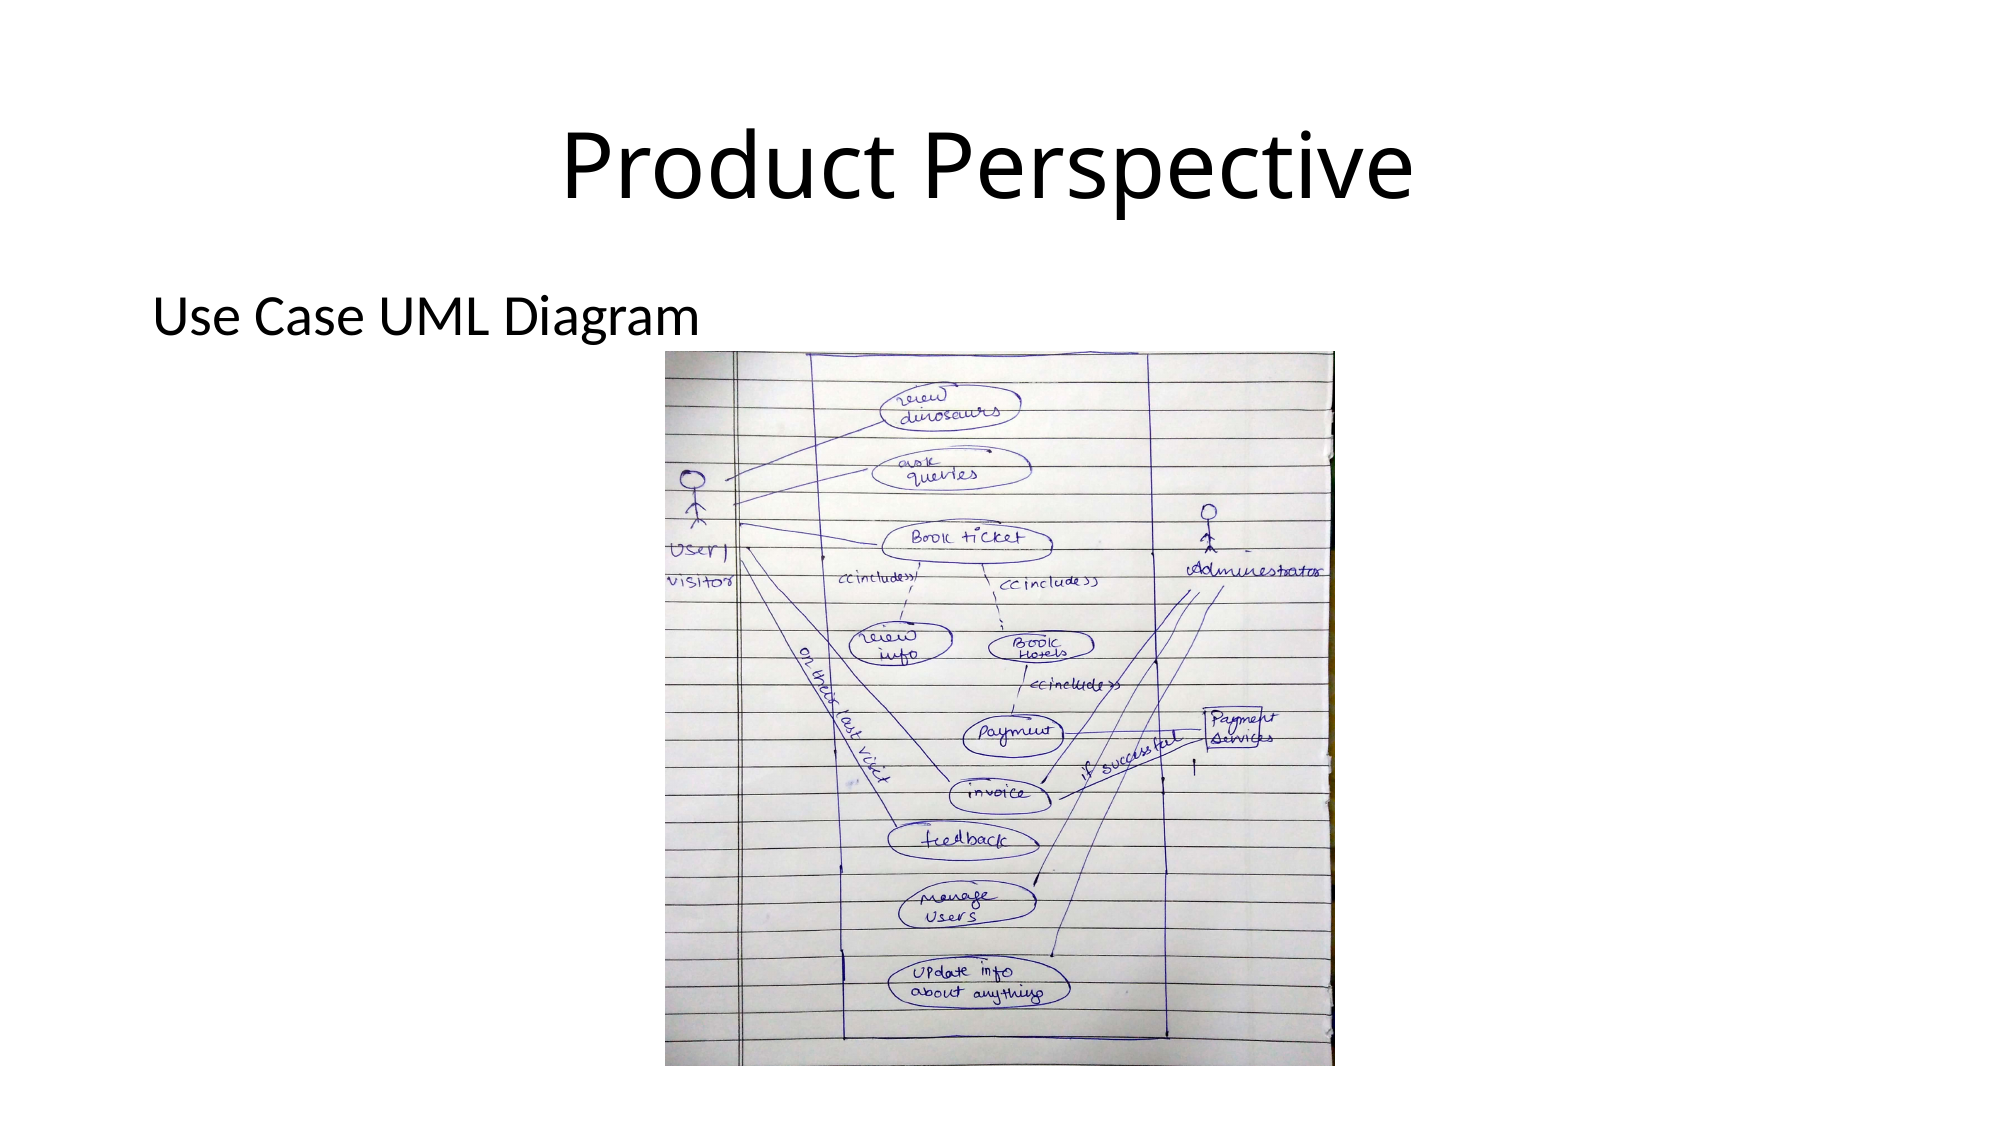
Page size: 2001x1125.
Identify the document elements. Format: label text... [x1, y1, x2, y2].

picture [665, 351, 1335, 1066]
list Use Case UML Diagram [137, 277, 1863, 992]
title Product Perspective [137, 59, 1863, 277]
